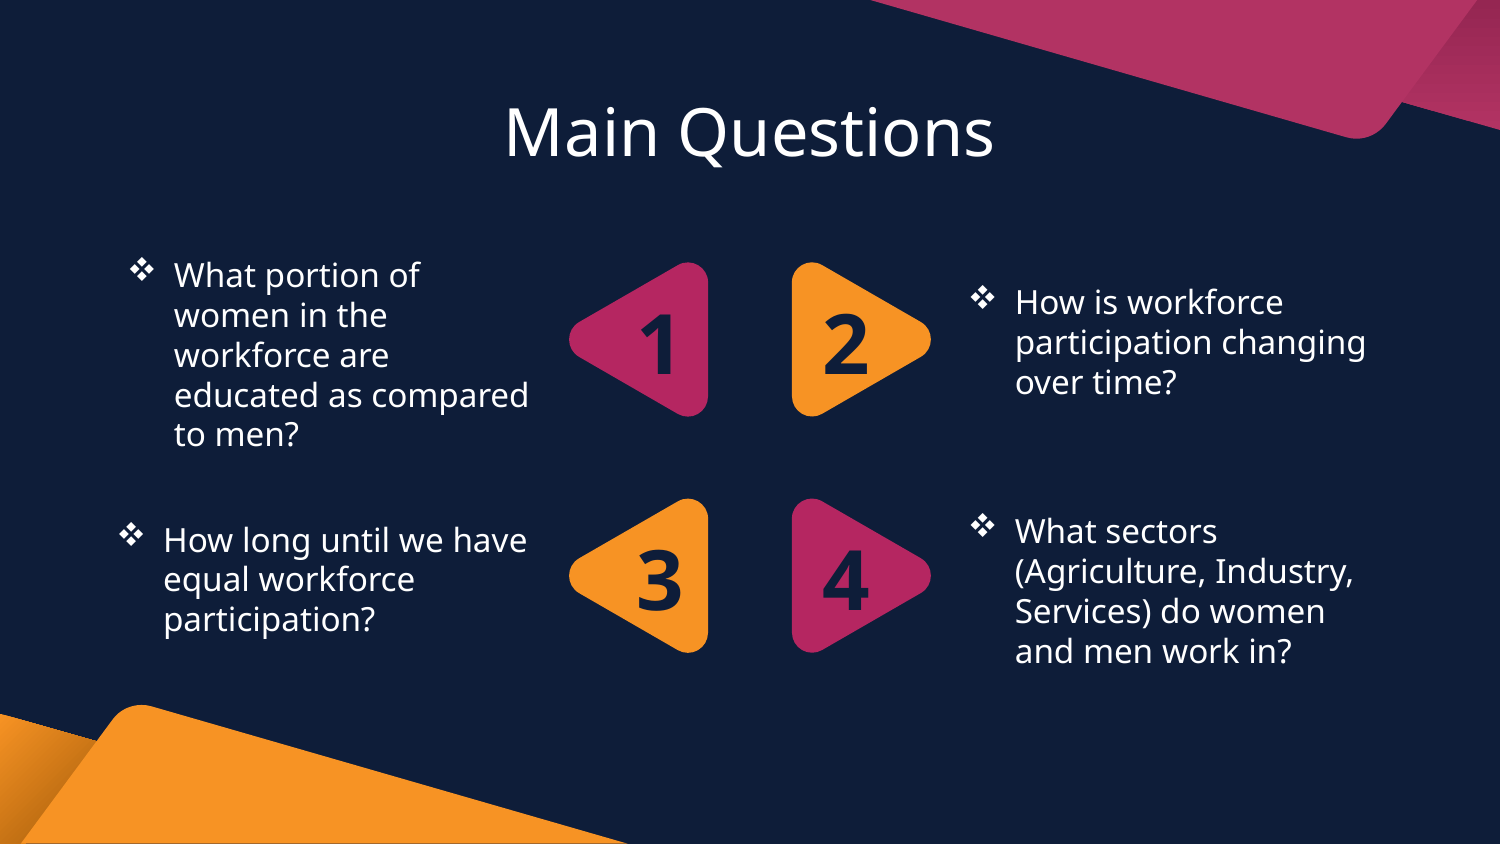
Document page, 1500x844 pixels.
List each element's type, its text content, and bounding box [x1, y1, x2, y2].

text_box [791, 262, 931, 417]
text_box [569, 262, 709, 417]
title 1 [621, 305, 680, 377]
subtitle What portion of women in the workforce are educated as compared to men? [112, 287, 558, 421]
subtitle How is workforce participation changing over time? [952, 274, 1403, 408]
text_box [791, 498, 931, 653]
text_box [569, 498, 709, 653]
title 3 [621, 541, 680, 613]
subtitle How long until we have equal workforce participation? [101, 512, 558, 645]
title 4 [807, 541, 867, 613]
subtitle What sectors (Agriculture, Industry, Services) do women and men work in? [952, 523, 1403, 657]
title 2 [807, 305, 867, 377]
title Main Questions [467, 88, 1033, 171]
